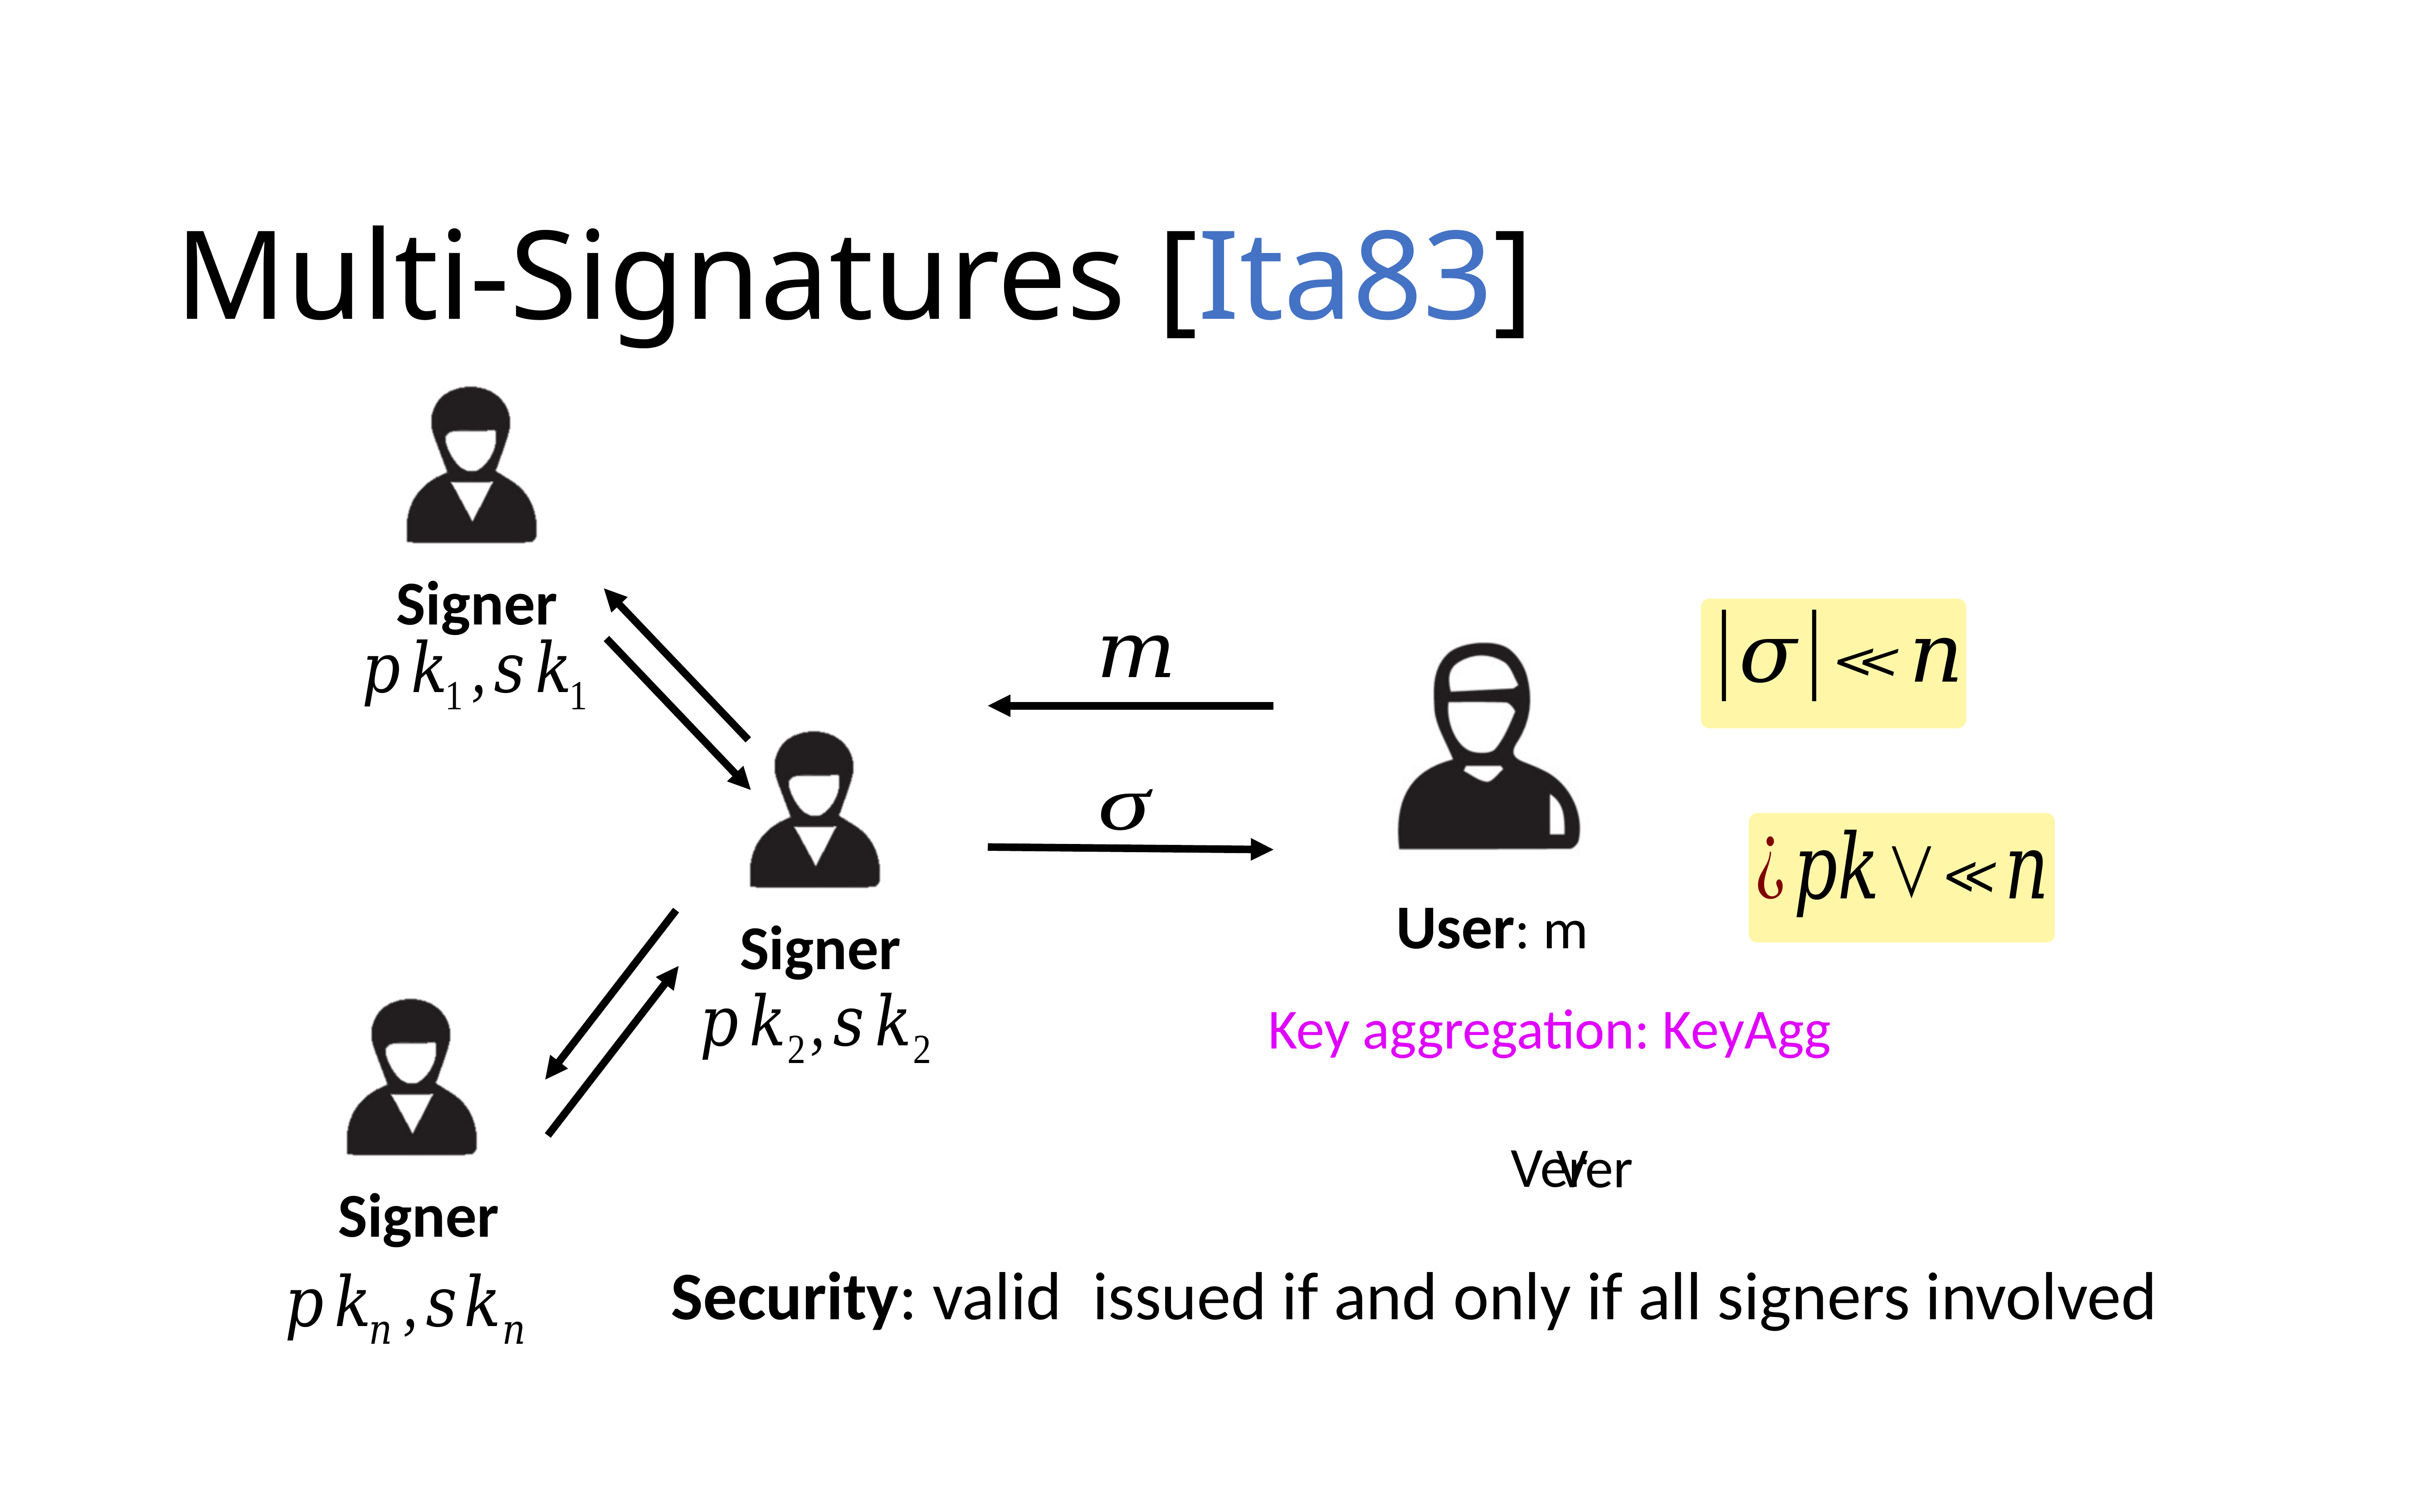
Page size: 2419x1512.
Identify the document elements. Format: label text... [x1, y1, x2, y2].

title Multi-Signatures [Ita83] [166, 147, 2253, 412]
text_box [547, 966, 679, 1136]
picture [718, 697, 919, 934]
picture [1356, 608, 1618, 897]
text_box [604, 588, 749, 740]
picture [315, 964, 516, 1201]
text_box [1749, 813, 2055, 943]
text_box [987, 847, 1274, 850]
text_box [606, 638, 751, 790]
picture [375, 352, 576, 589]
text_box [1701, 599, 1966, 728]
text_box User: m [1387, 897, 1598, 970]
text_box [545, 910, 677, 1080]
